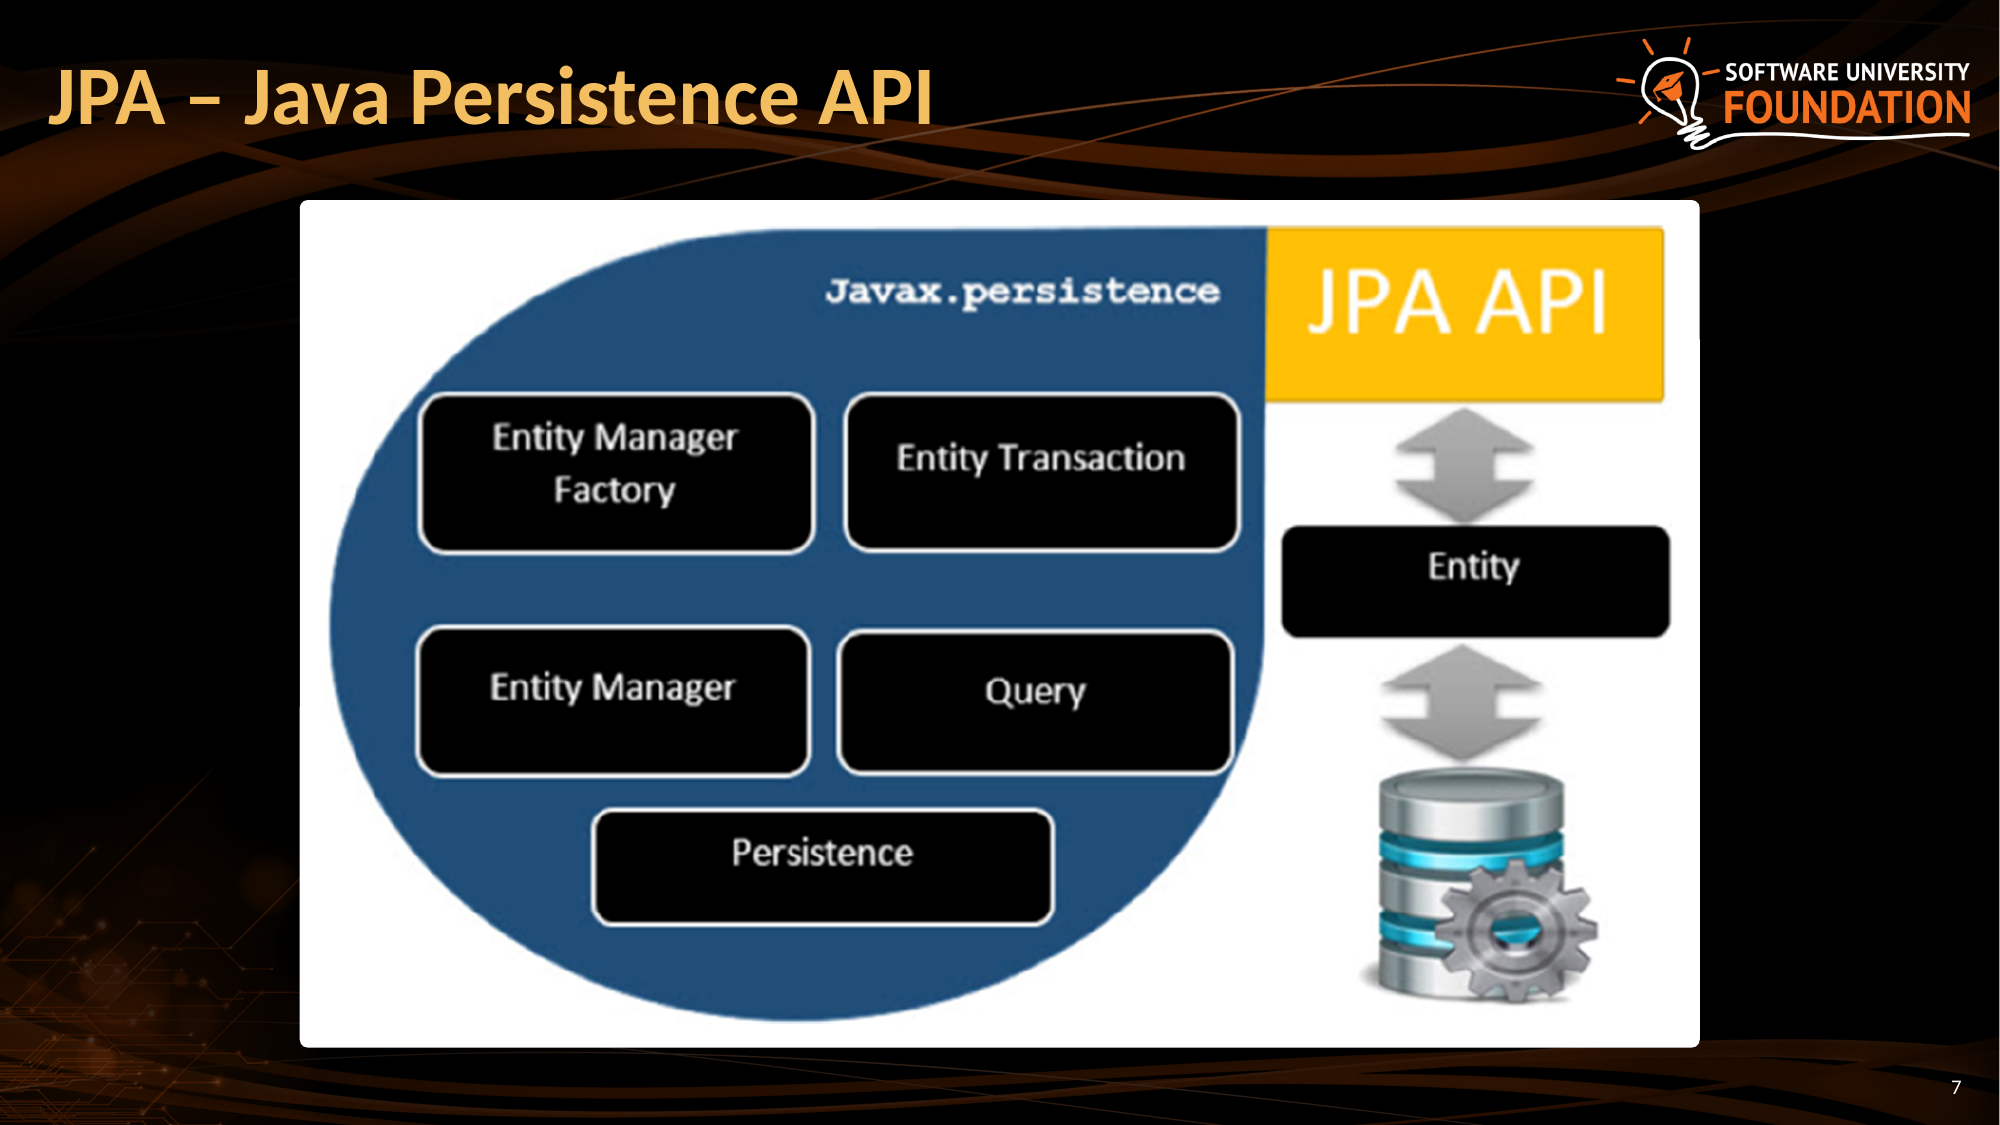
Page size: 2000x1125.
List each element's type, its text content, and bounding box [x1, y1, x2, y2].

title JPA – Java Persistence API [30, 6, 1602, 189]
picture [0, 0, 2000, 1125]
slide_number 7 [1897, 1070, 1968, 1103]
